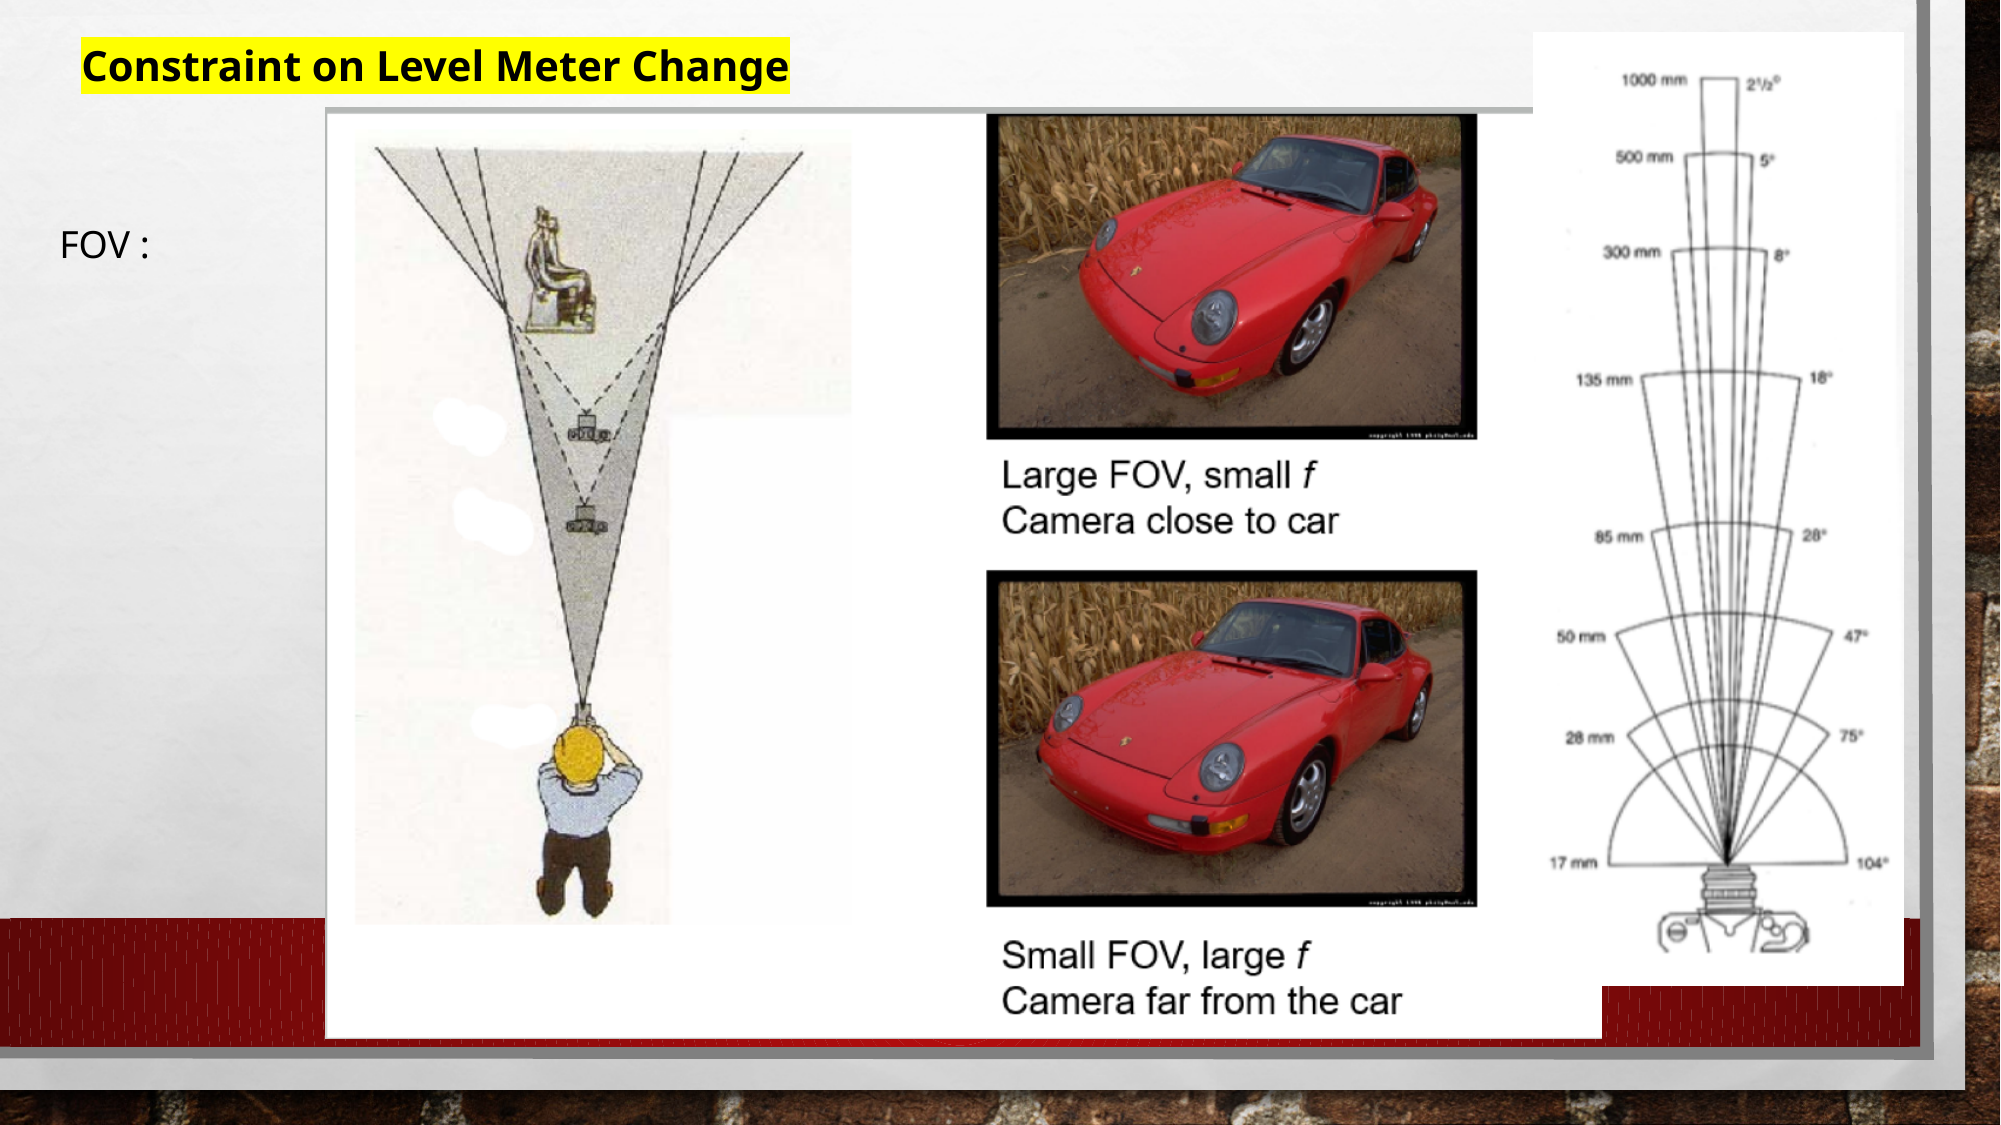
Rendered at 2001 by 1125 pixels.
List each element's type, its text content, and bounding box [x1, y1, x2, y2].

picture [0, 0, 2000, 1125]
text_box Constraint on Level Meter Change [66, 32, 1533, 97]
picture [324, 31, 1905, 1040]
